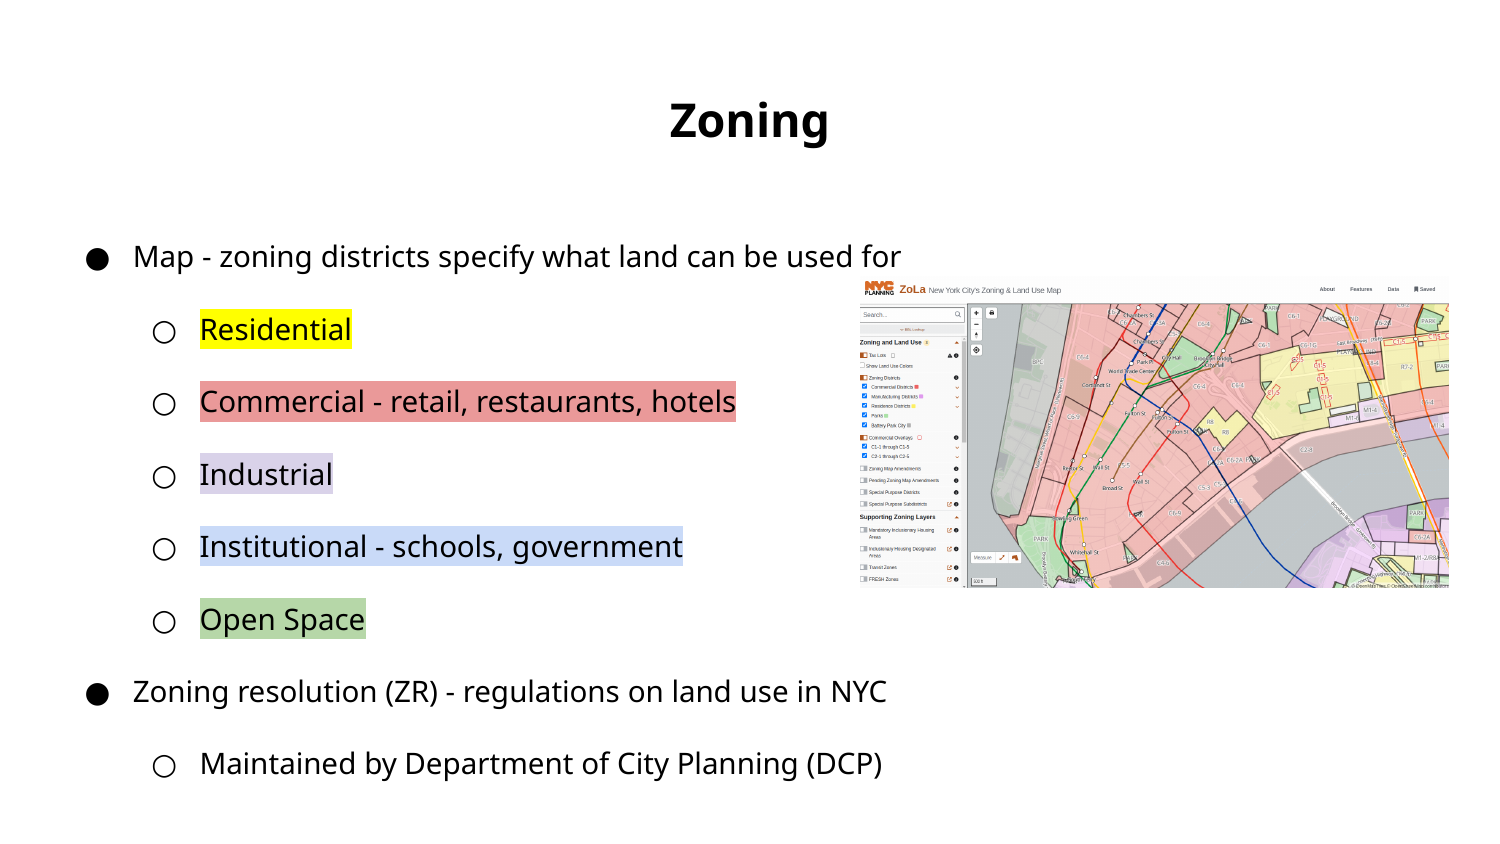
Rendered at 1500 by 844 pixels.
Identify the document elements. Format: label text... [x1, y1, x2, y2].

list Map - zoning districts specify what land can be used for Residential Commercial - retail, restaurants, hotels Industrial Institutional - schools, government Open Space Zoning resolution (ZR) - regulations on land use in NYC Maintained by Department of City Planning (DCP) [51, 189, 1449, 802]
title Zoning [51, 72, 1449, 167]
picture [859, 276, 1450, 588]
